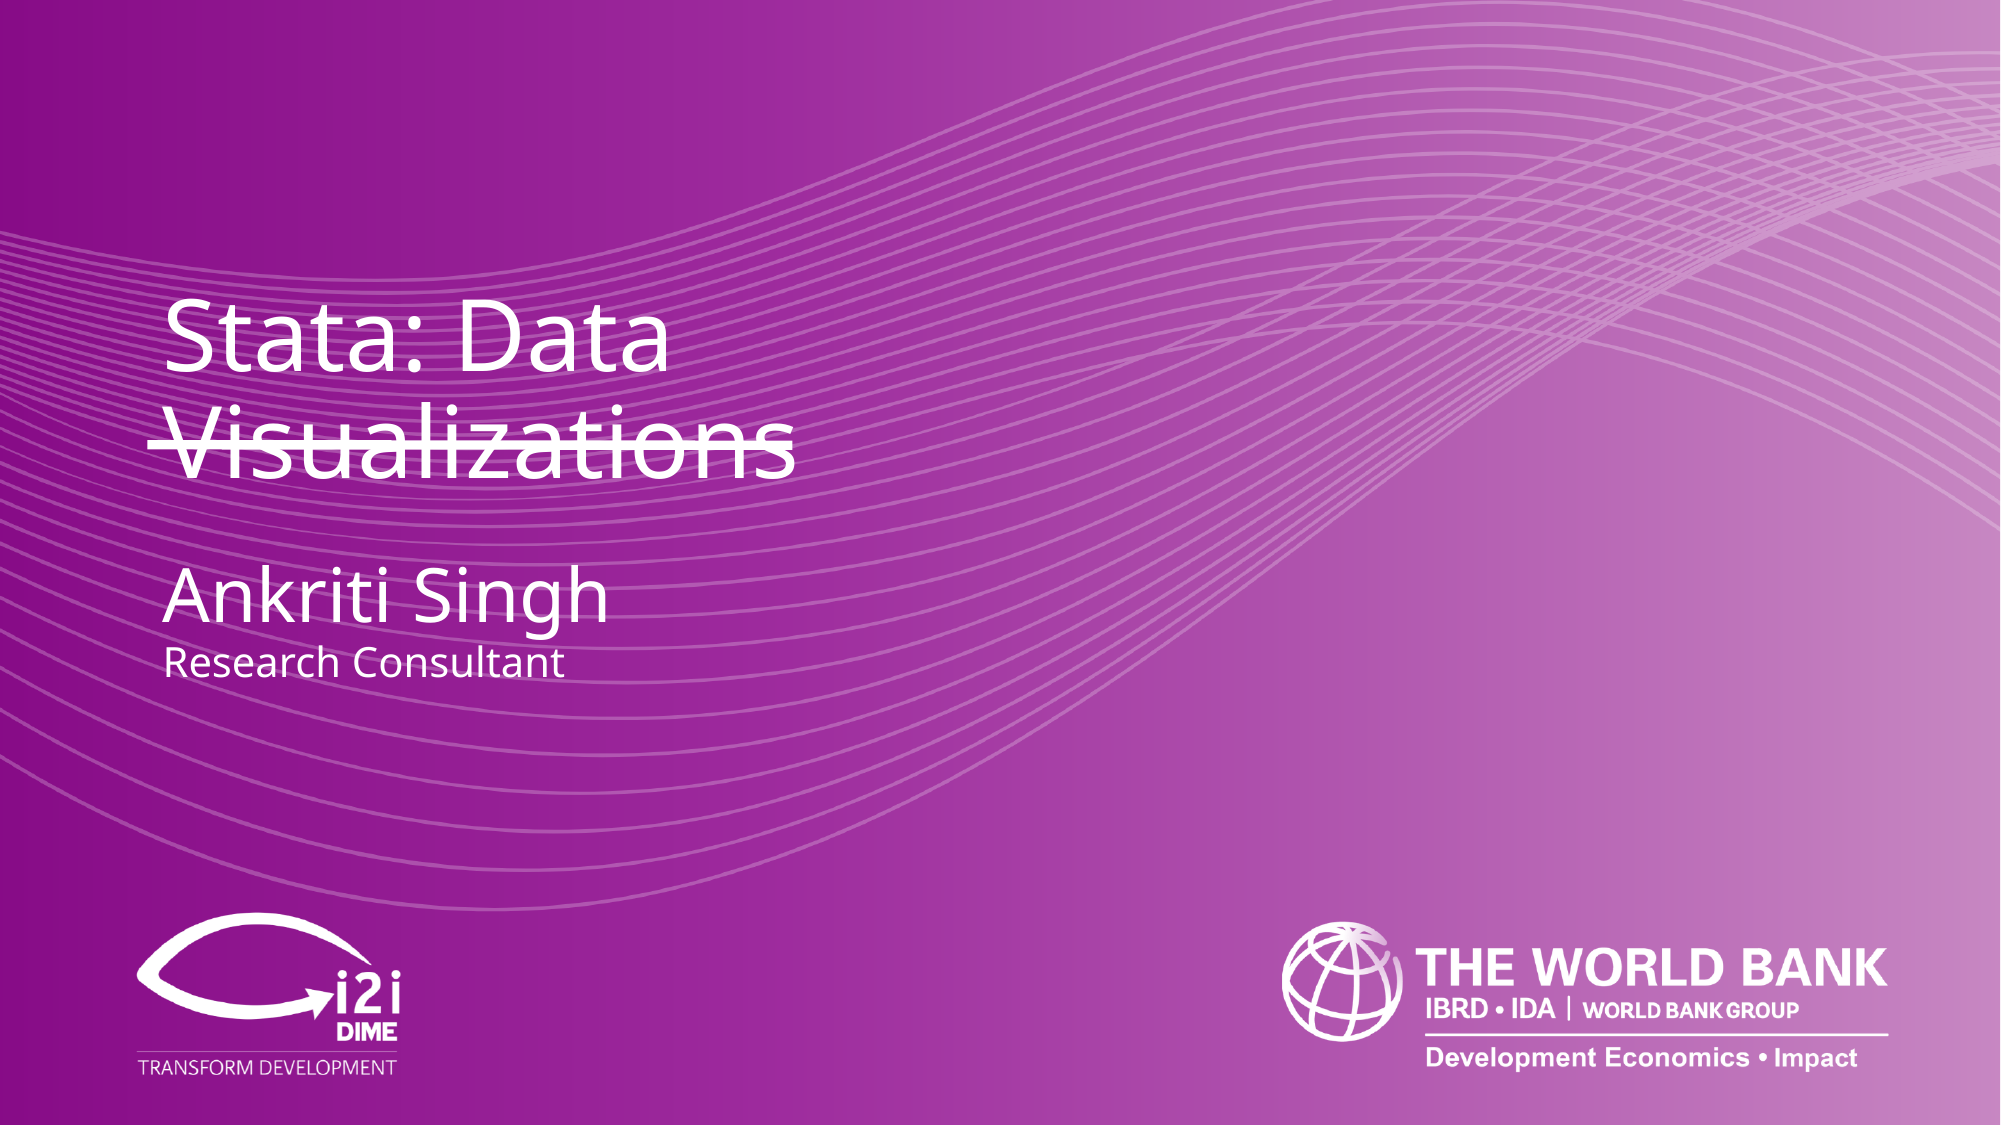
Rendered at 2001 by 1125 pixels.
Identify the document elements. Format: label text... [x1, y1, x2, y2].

picture [0, 0, 2001, 1125]
list Research Consultant [147, 633, 683, 754]
list Ankriti Singh [147, 550, 683, 633]
list Stata: Data Visualizations [147, 277, 1327, 432]
